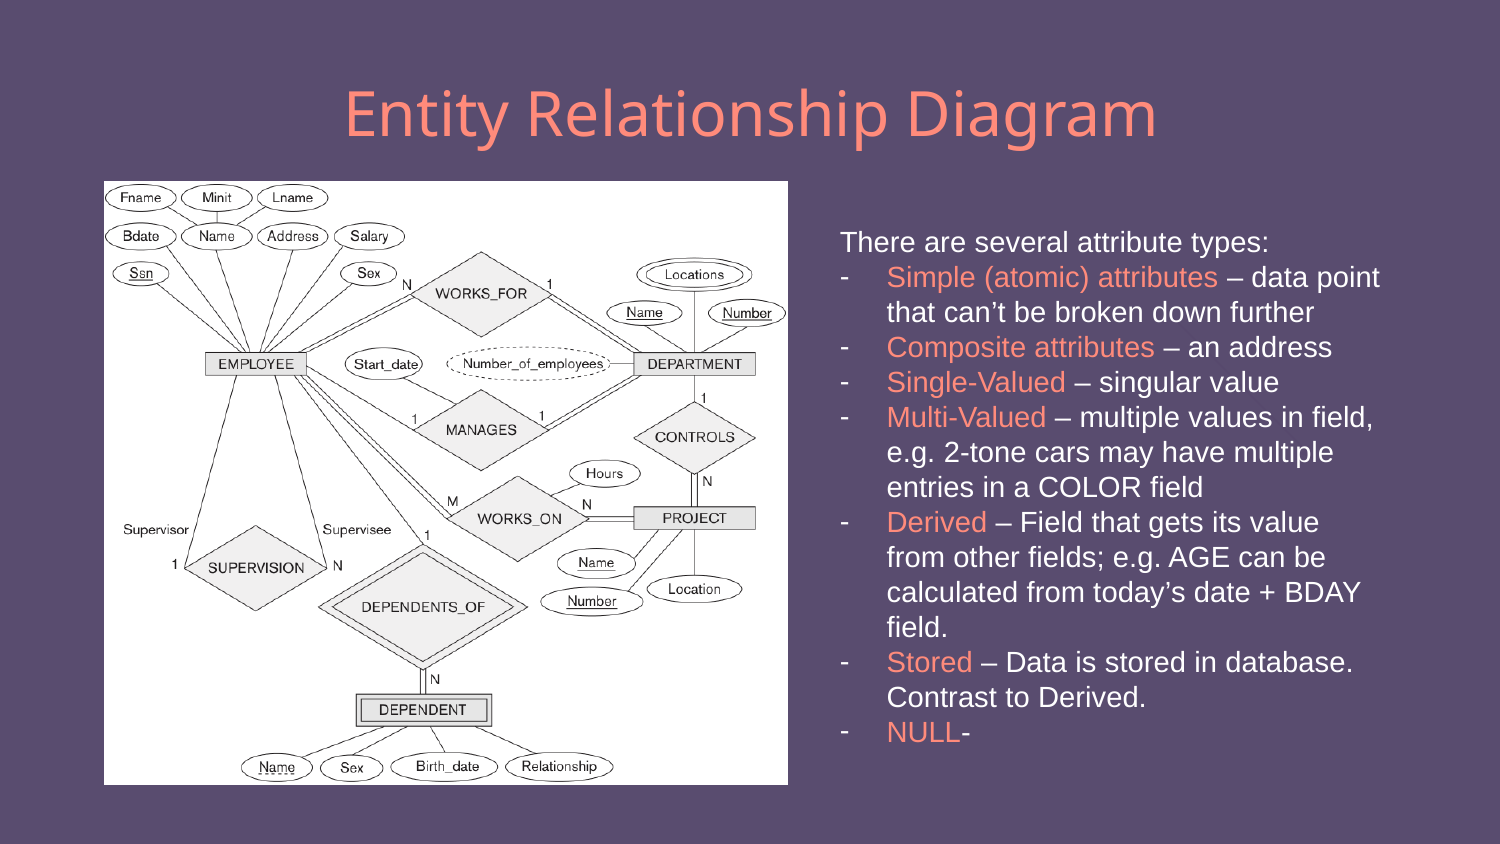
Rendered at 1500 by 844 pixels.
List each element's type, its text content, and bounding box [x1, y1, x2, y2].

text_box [1163, 307, 1314, 459]
text_box There are several attribute types: Simple (atomic) attributes – data point that can’t be broken down further Composite attributes – an address Single-Valued – singular value Multi-Valued – multiple values in field, e.g. 2-tone cars may have multiple entries in a COLOR field Derived – Field that gets its value from other fields; e.g. AGE can be calculated from today’s date + BDAY field. Stored – Data is stored in database. Contrast to Derived. NULL- [824, 181, 1396, 756]
title Entity Relationship Diagram [116, 58, 1387, 153]
picture [103, 181, 788, 785]
